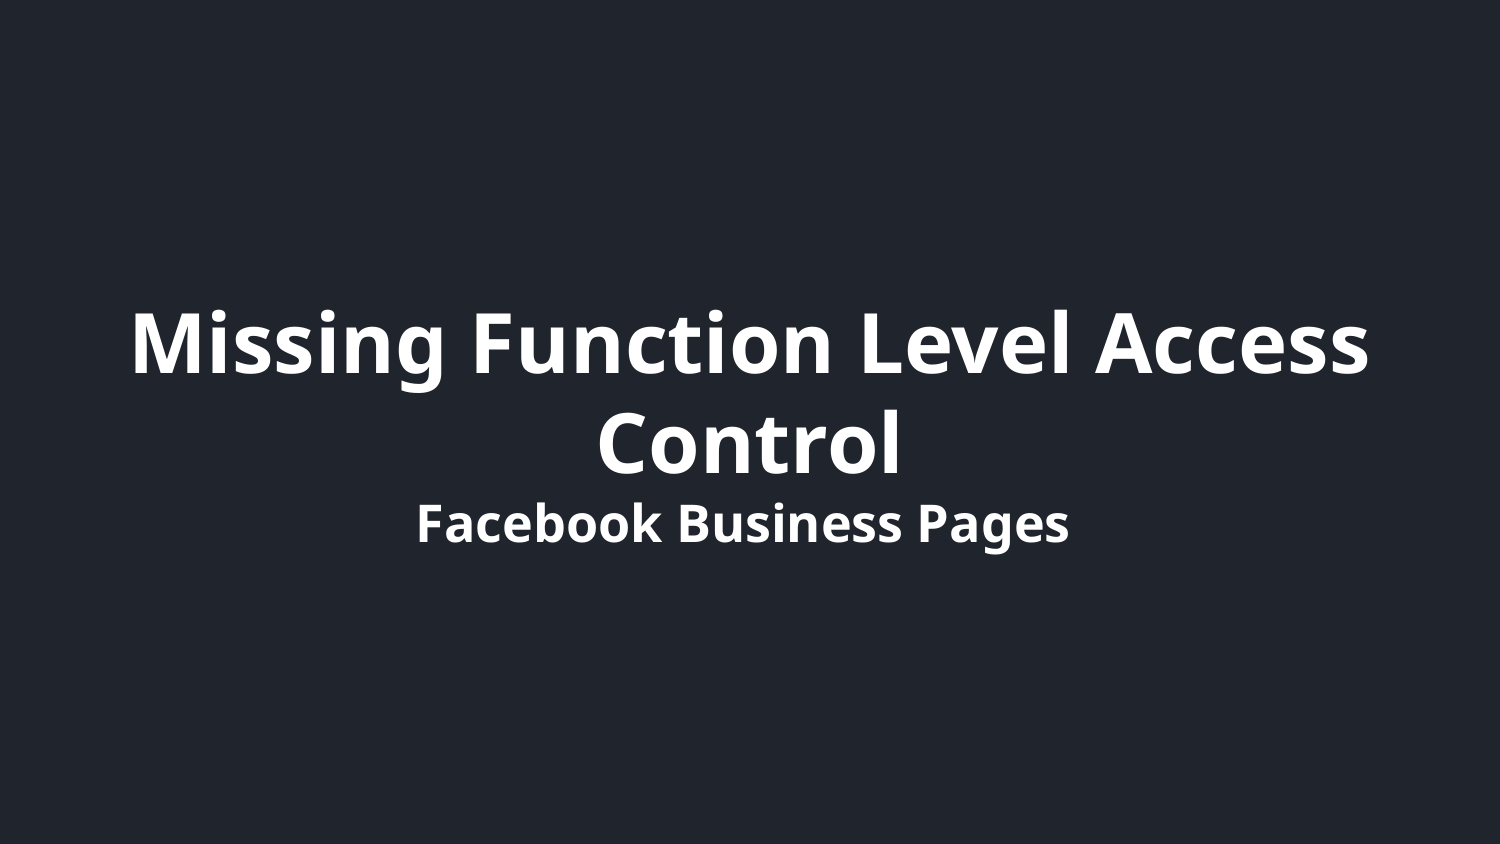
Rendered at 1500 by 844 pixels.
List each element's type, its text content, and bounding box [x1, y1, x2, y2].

title Missing Function Level Access Control Facebook Business Pages [85, 135, 1415, 708]
